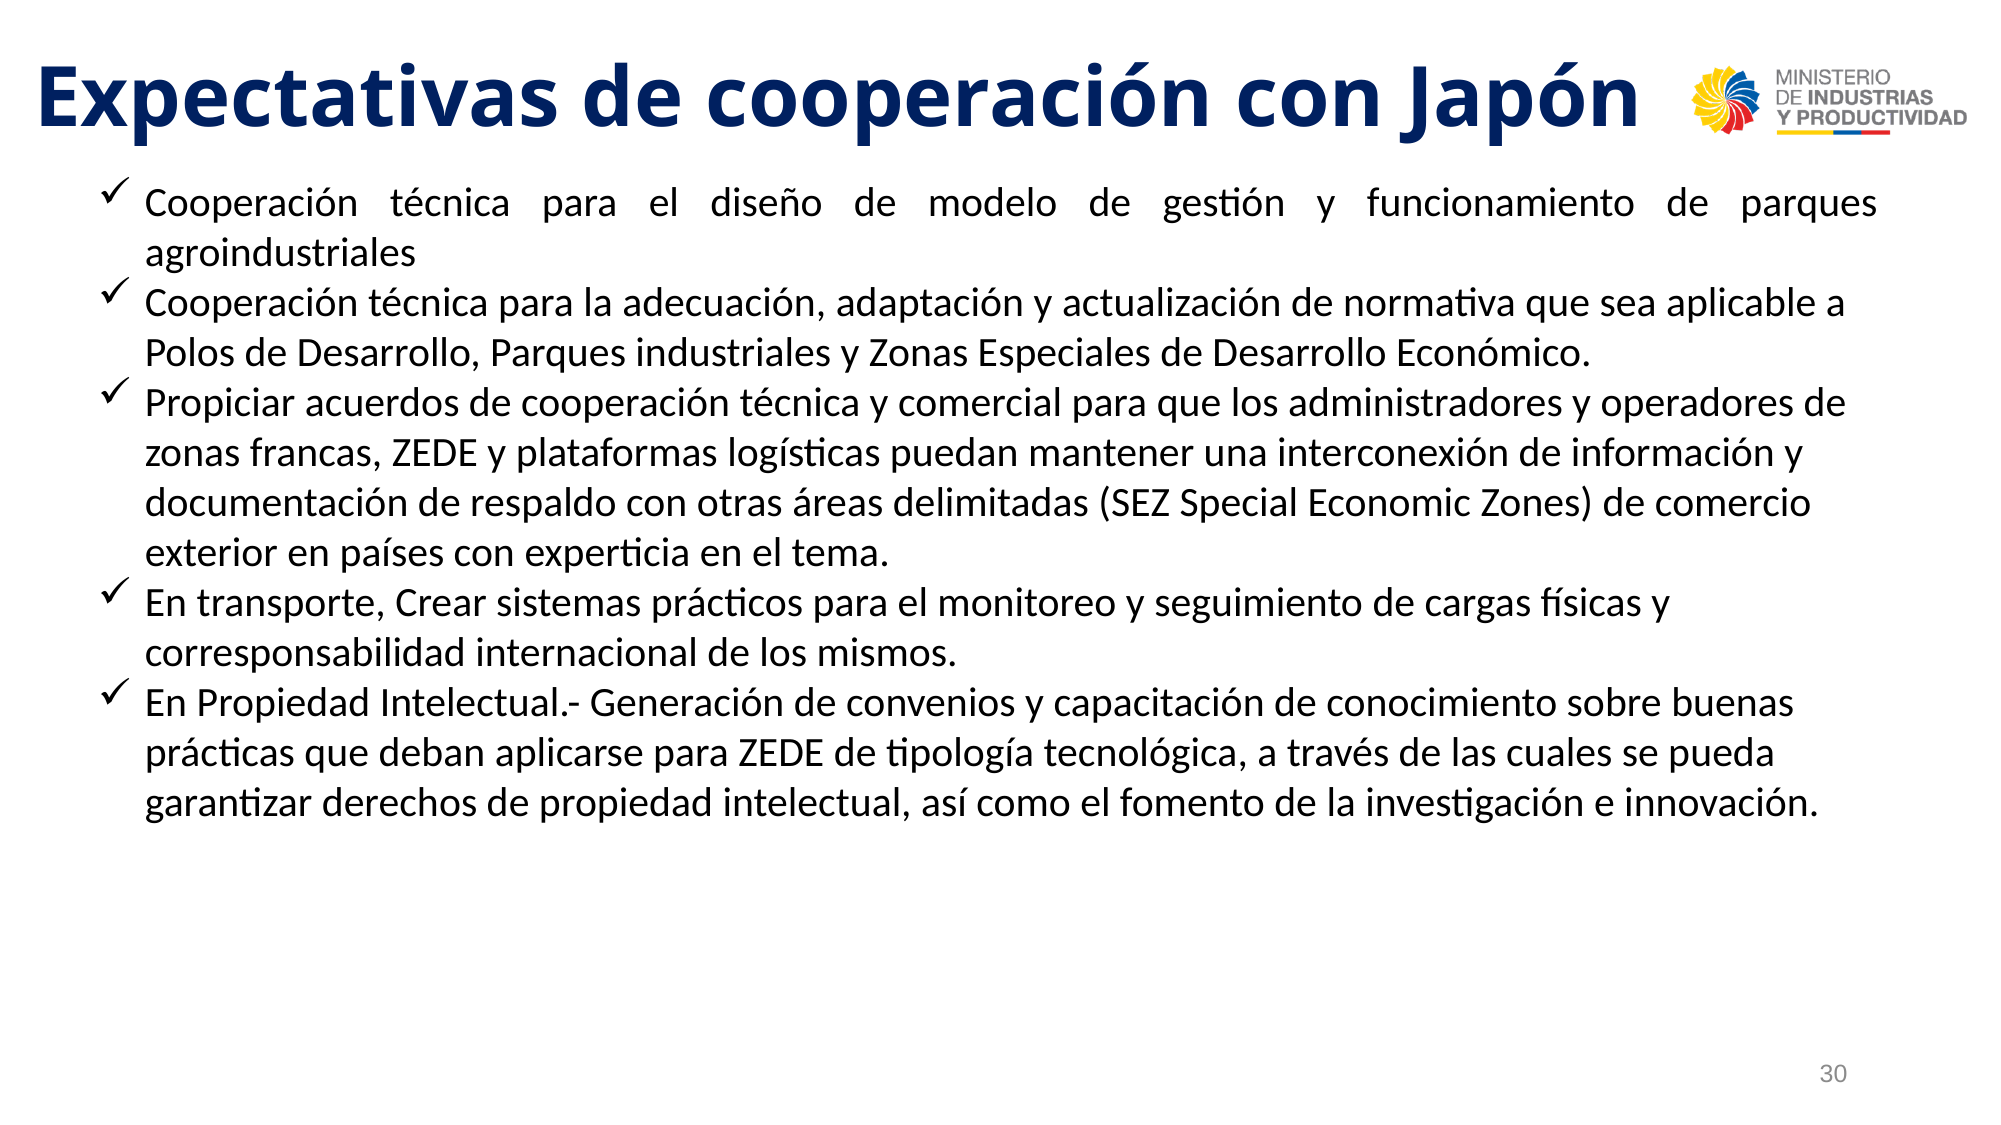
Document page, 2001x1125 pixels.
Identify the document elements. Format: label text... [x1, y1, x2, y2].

text_box Cooperación técnica para el diseño de modelo de gestión y funcionamiento de parques agroindustriales Cooperación técnica para la adecuación, adaptación y actualización de normativa que sea aplicable a Polos de Desarrollo, Parques industriales y Zonas Especiales de Desarrollo Económico. Propiciar acuerdos de cooperación técnica y comercial para que los administradores y operadores de zonas francas, ZEDE y plataformas logísticas puedan mantener una interconexión de información y documentación de respaldo con otras áreas delimitadas (SEZ Special Economic Zones) de comercio exterior en países con experticia en el tema. En transporte, Crear sistemas prácticos para el monitoreo y seguimiento de cargas físicas y corresponsabilidad internacional de los mismos. En Propiedad Intelectual.- Generación de convenios y capacitación de conocimiento sobre buenas prácticas que deban aplicarse para ZEDE de tipología tecnológica, a través de las cuales se pueda garantizar derechos de propiedad intelectual, así como el fomento de la investigación e innovación. [83, 167, 1894, 833]
title Expectativas de cooperación con Japón [19, 0, 1716, 202]
picture [1657, 32, 2000, 168]
slide_number 30 [1412, 1042, 1863, 1103]
